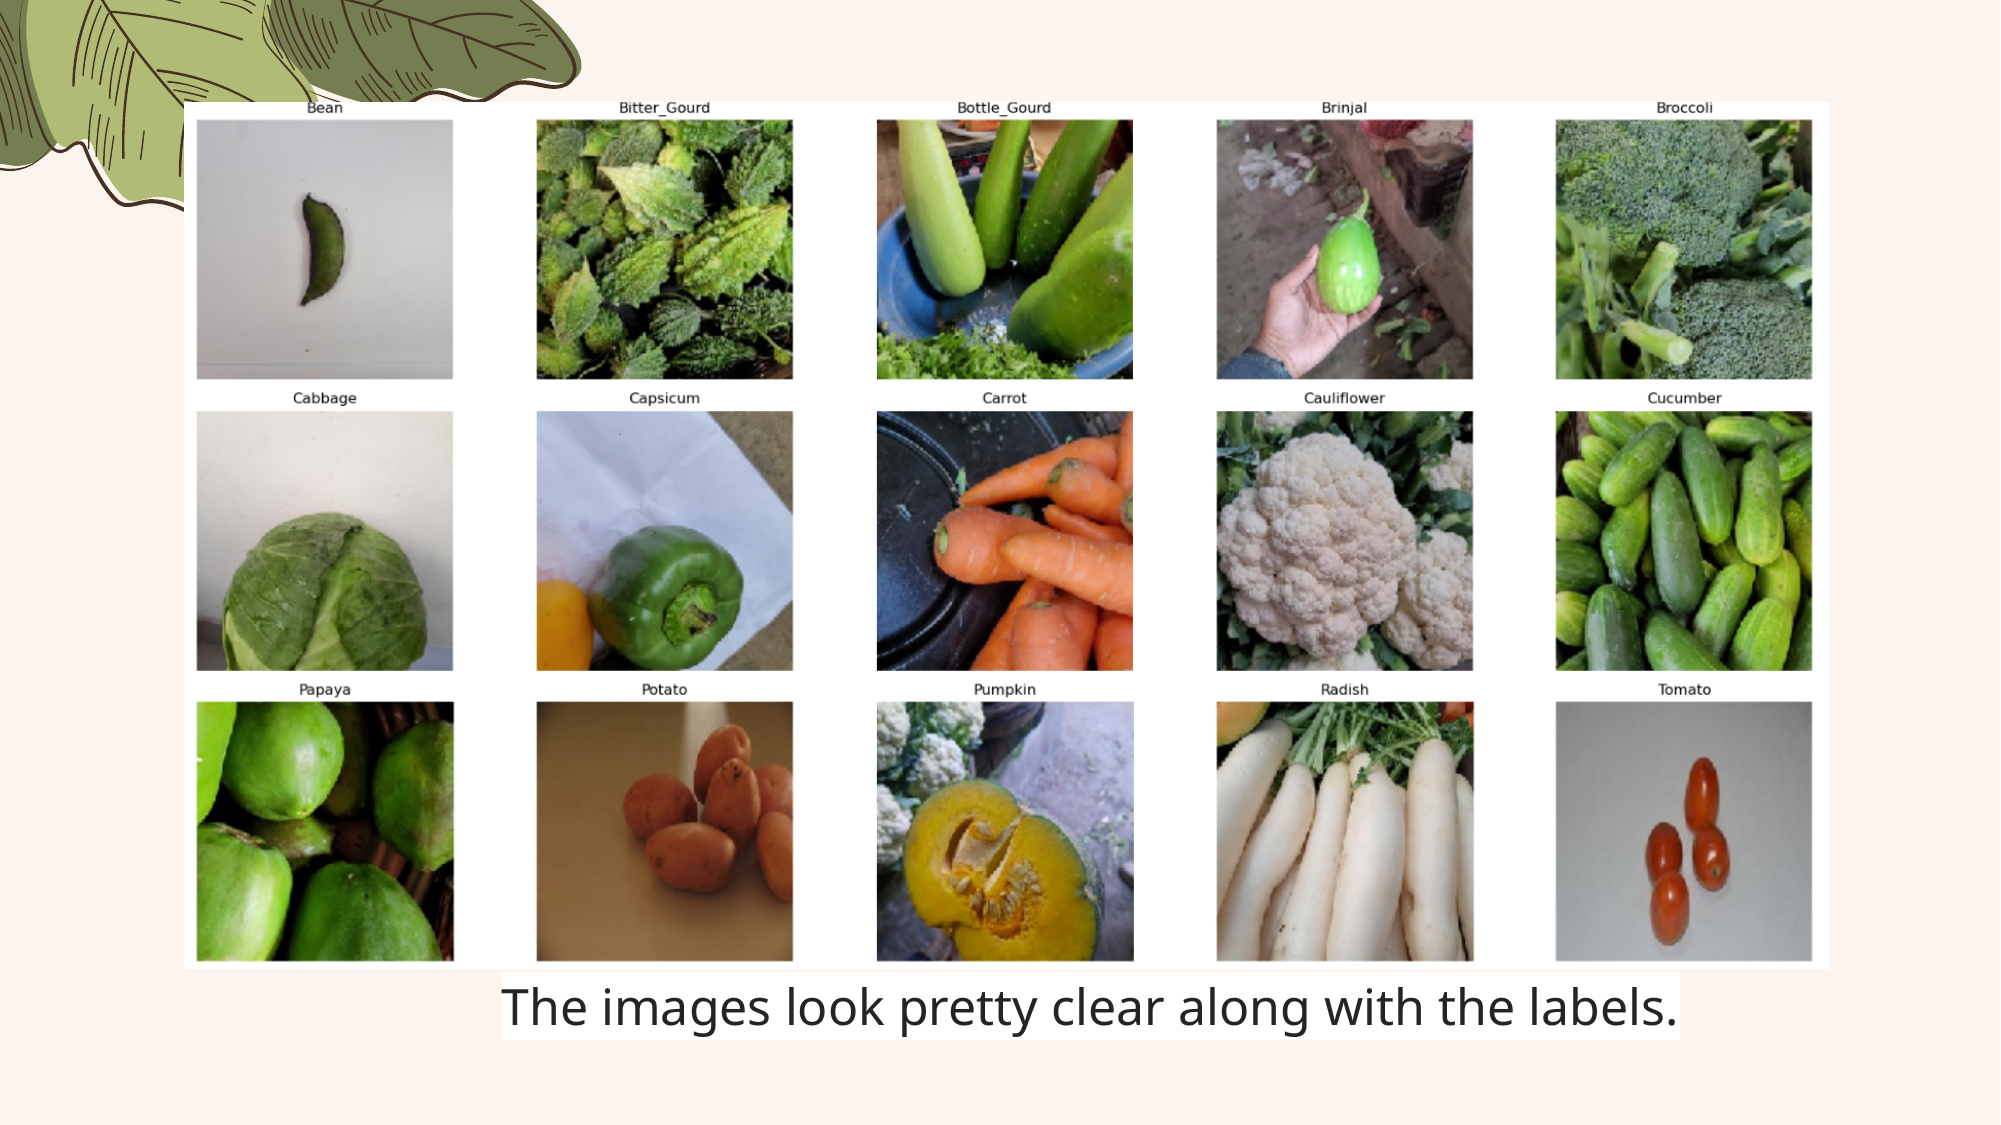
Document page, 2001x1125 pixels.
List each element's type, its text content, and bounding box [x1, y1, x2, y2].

text_box The images look pretty clear along with the labels. [486, 976, 1740, 1043]
picture [170, 101, 1830, 969]
